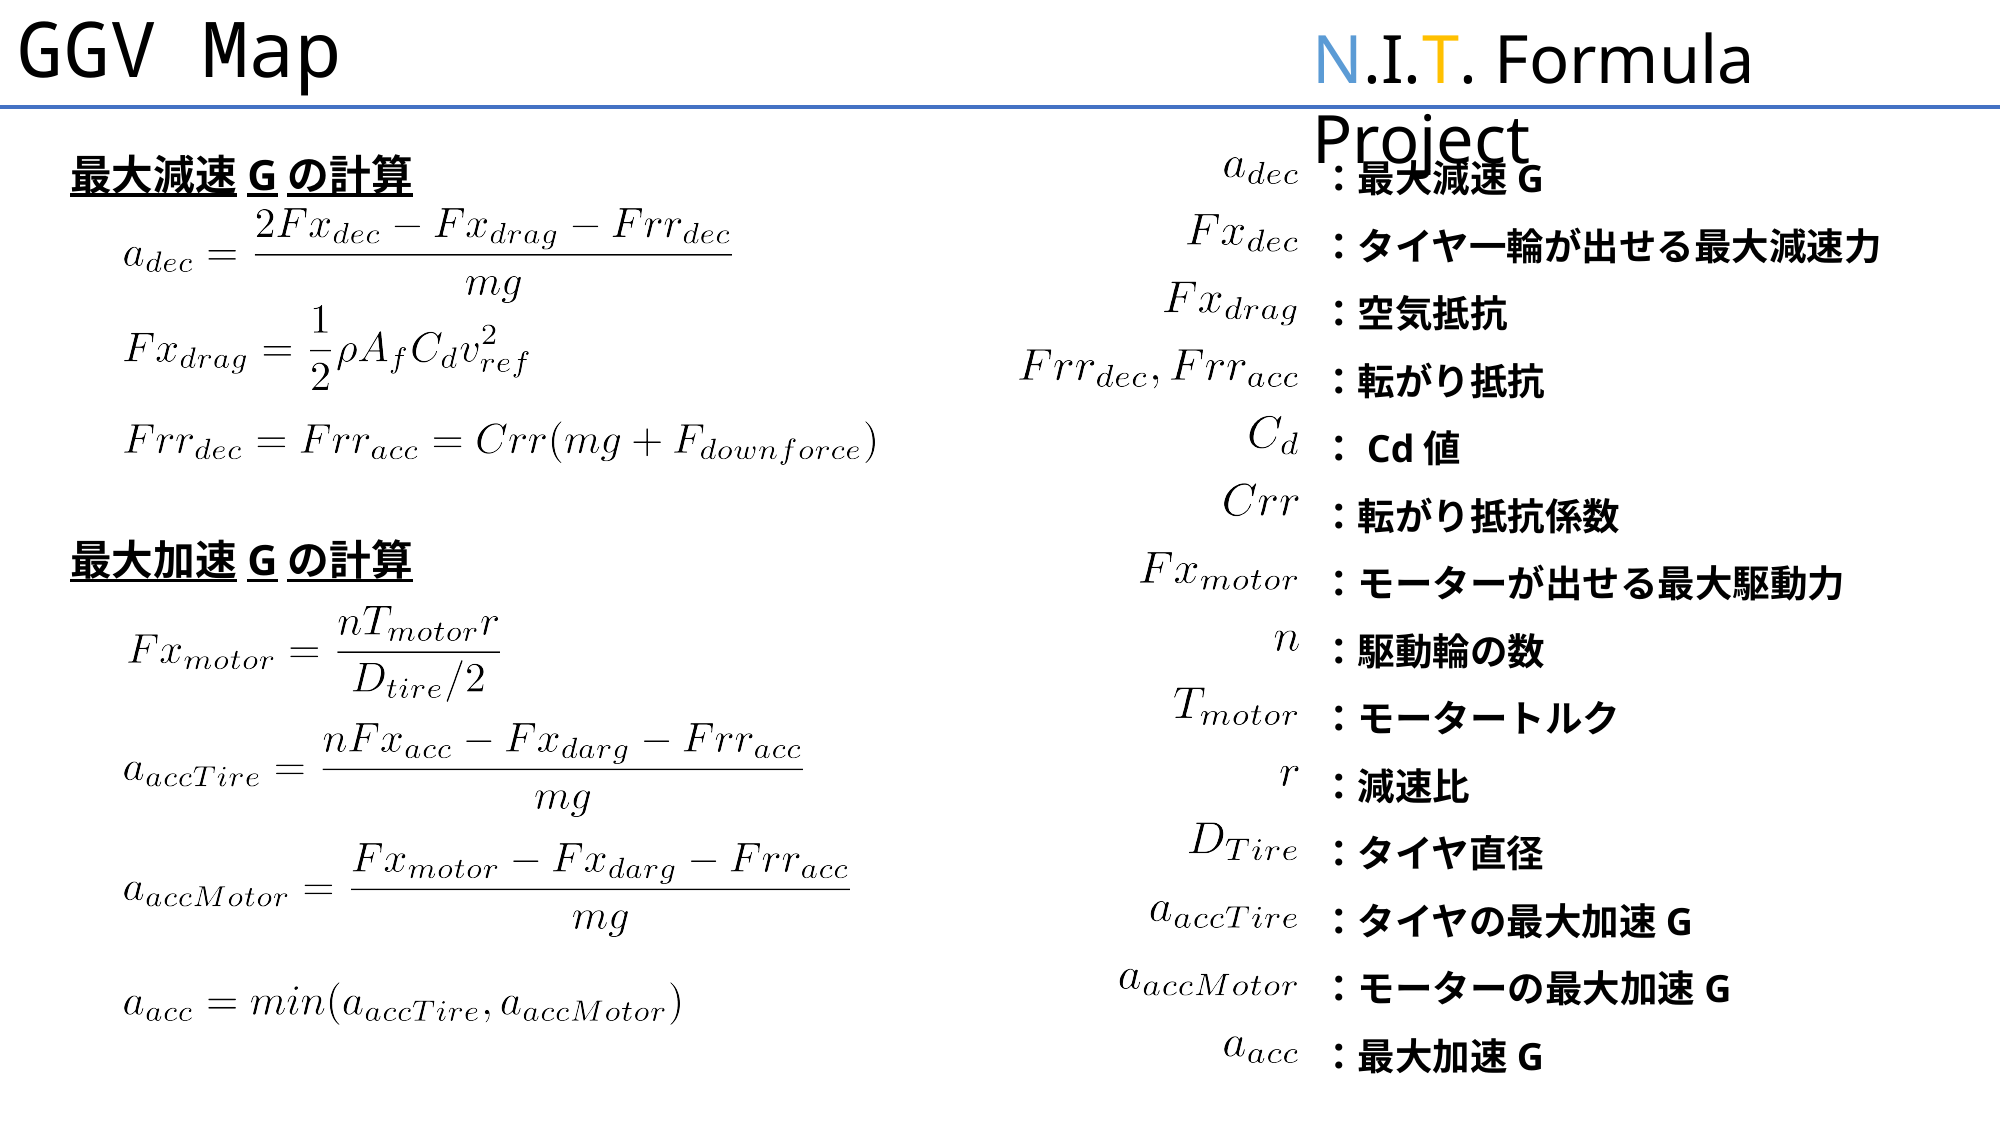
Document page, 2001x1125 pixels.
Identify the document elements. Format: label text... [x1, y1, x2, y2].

picture [128, 606, 500, 702]
text_box 最大減速Gの計算 [55, 141, 428, 206]
picture [124, 723, 803, 817]
picture [1019, 157, 1299, 1063]
picture [124, 843, 850, 937]
text_box ：最大減速G ：タイヤ一輪が出せる最大減速力 ：空気抵抗 ：転がり抵抗 ：Cd値 ：転がり抵抗係数 ：モーターが出せる最大駆動力 ：駆動輪の数 ：モータートルク ：減速比 ：タイヤ直径 ：タイヤの最大加速G ：モーターの最大加速G ：最大加速G [1305, 125, 1897, 1085]
title GGV Map [2, 2, 1323, 102]
text_box 最大加速Gの計算 [55, 526, 428, 592]
picture [124, 421, 875, 465]
picture [124, 208, 732, 303]
picture [124, 982, 680, 1025]
picture [124, 305, 529, 390]
